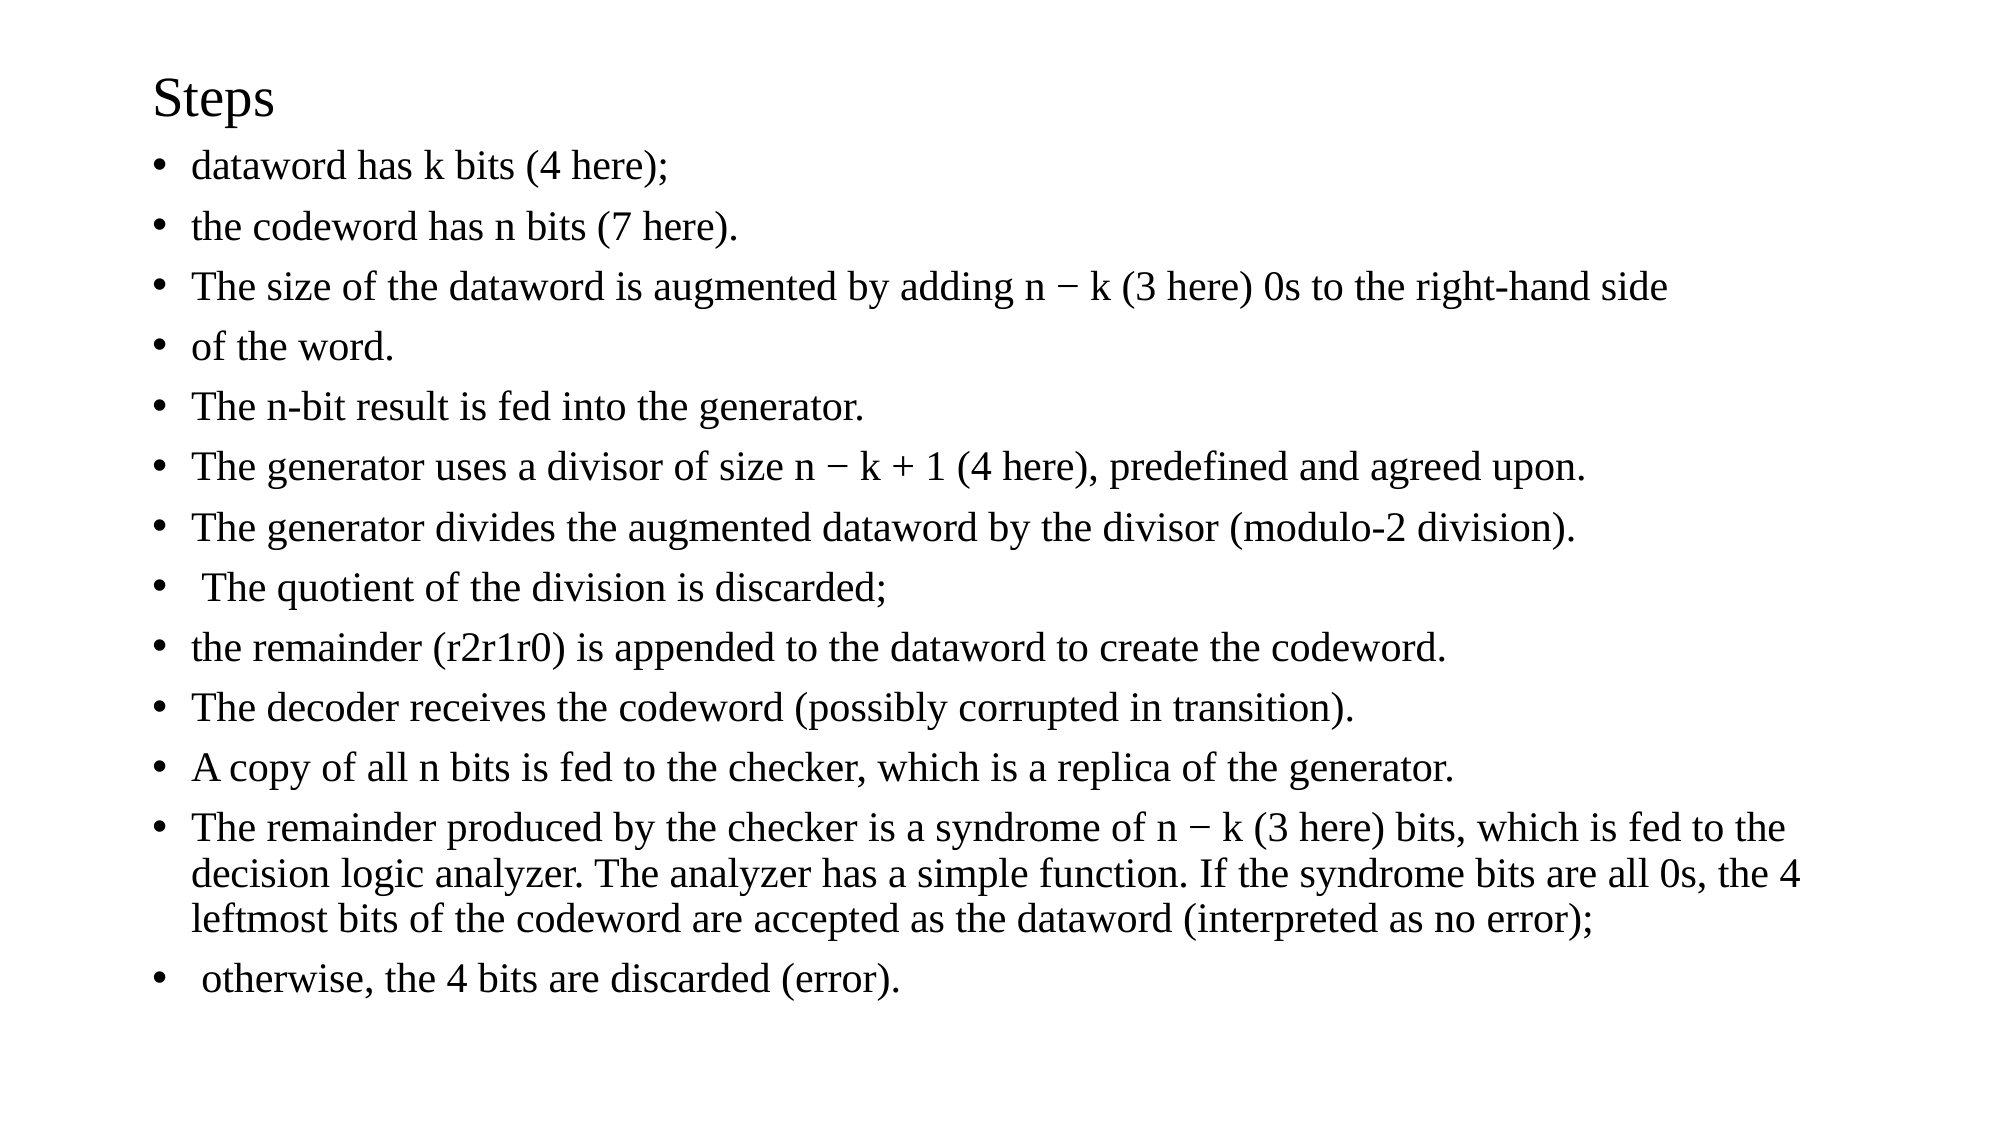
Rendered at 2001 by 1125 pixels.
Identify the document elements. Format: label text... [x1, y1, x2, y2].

list dataword has k bits (4 here); the codeword has n bits (7 here). The size of the dataword is augmented by adding n − k (3 here) 0s to the right-hand side of the word. The n-bit result is fed into the generator. The generator uses a divisor of size n − k + 1 (4 here), predefined and agreed upon. The generator divides the augmented dataword by the divisor (modulo-2 division). The quotient of the division is discarded; the remainder (r2r1r0) is appended to the dataword to create the codeword. The decoder receives the codeword (possibly corrupted in transition). A copy of all n bits is fed to the checker, which is a replica of the generator. The remainder produced by the checker is a syndrome of n − k (3 here) bits, which is fed to the decision logic analyzer. The analyzer has a simple function. If the syndrome bits are all 0s, the 4 leftmost bits of the codeword are accepted as the dataword (interpreted as no error); otherwise, the 4 bits are discarded (error). [137, 136, 1863, 1014]
title Steps [137, 59, 1863, 136]
